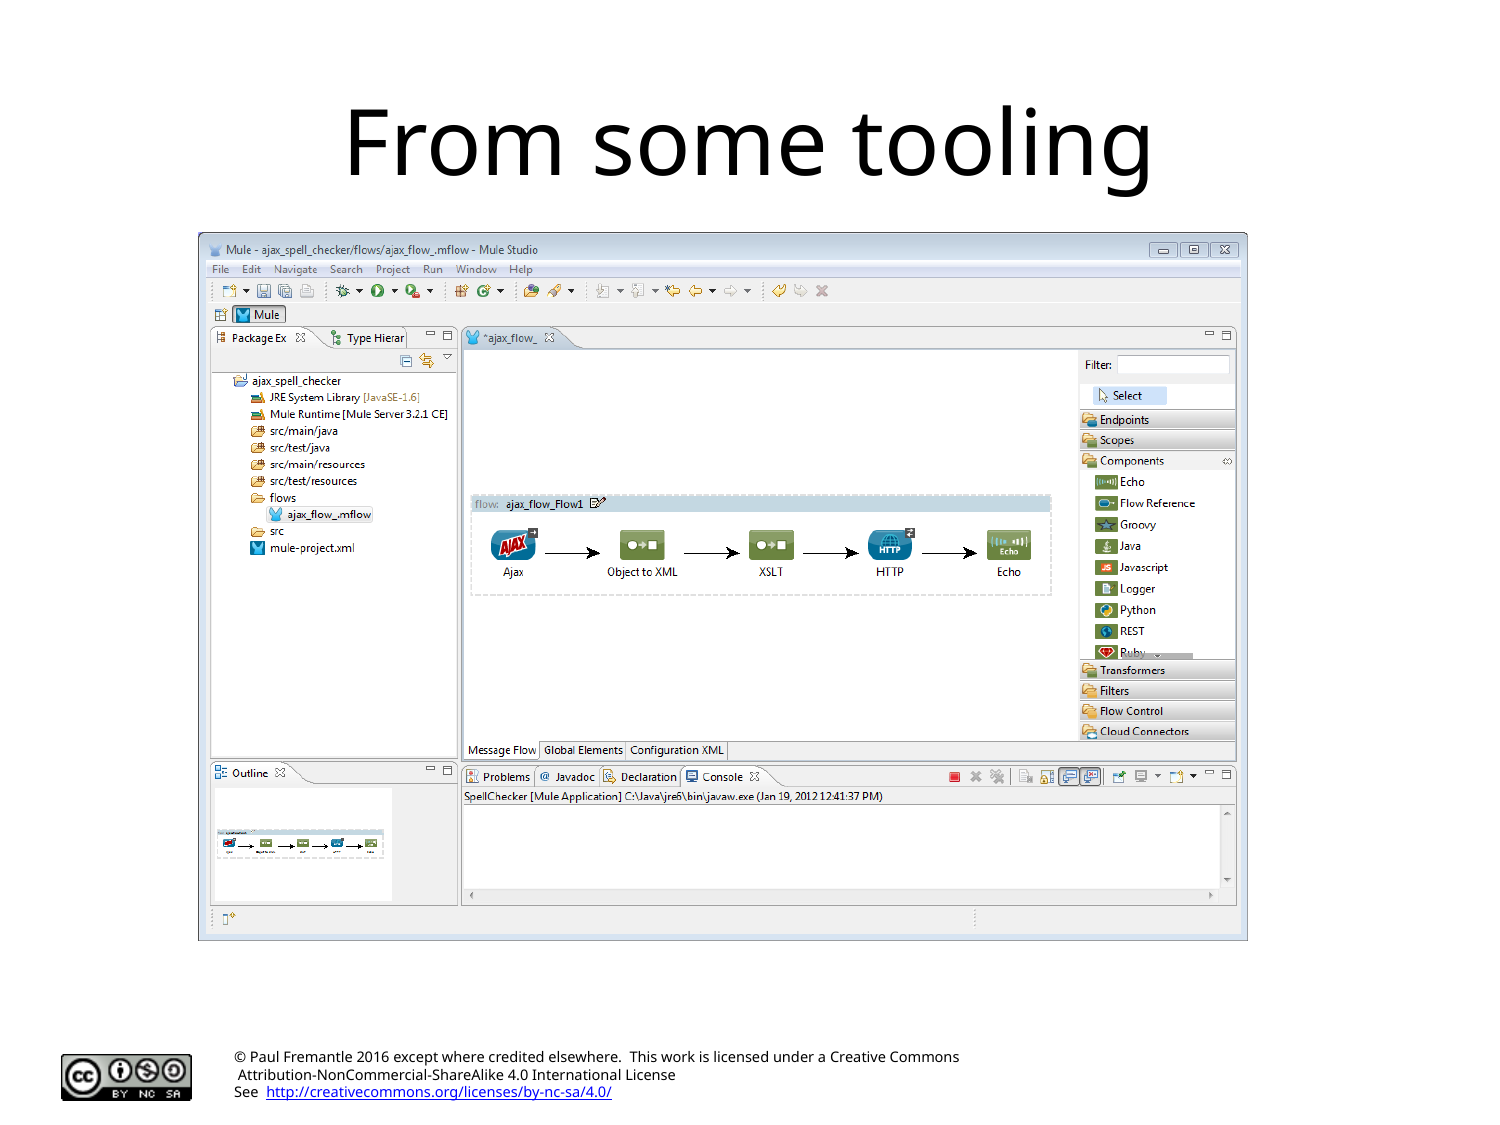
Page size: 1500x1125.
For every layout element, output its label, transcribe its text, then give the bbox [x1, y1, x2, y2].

picture [61, 1054, 192, 1101]
picture [198, 232, 1248, 942]
title From some tooling [75, 45, 1425, 233]
